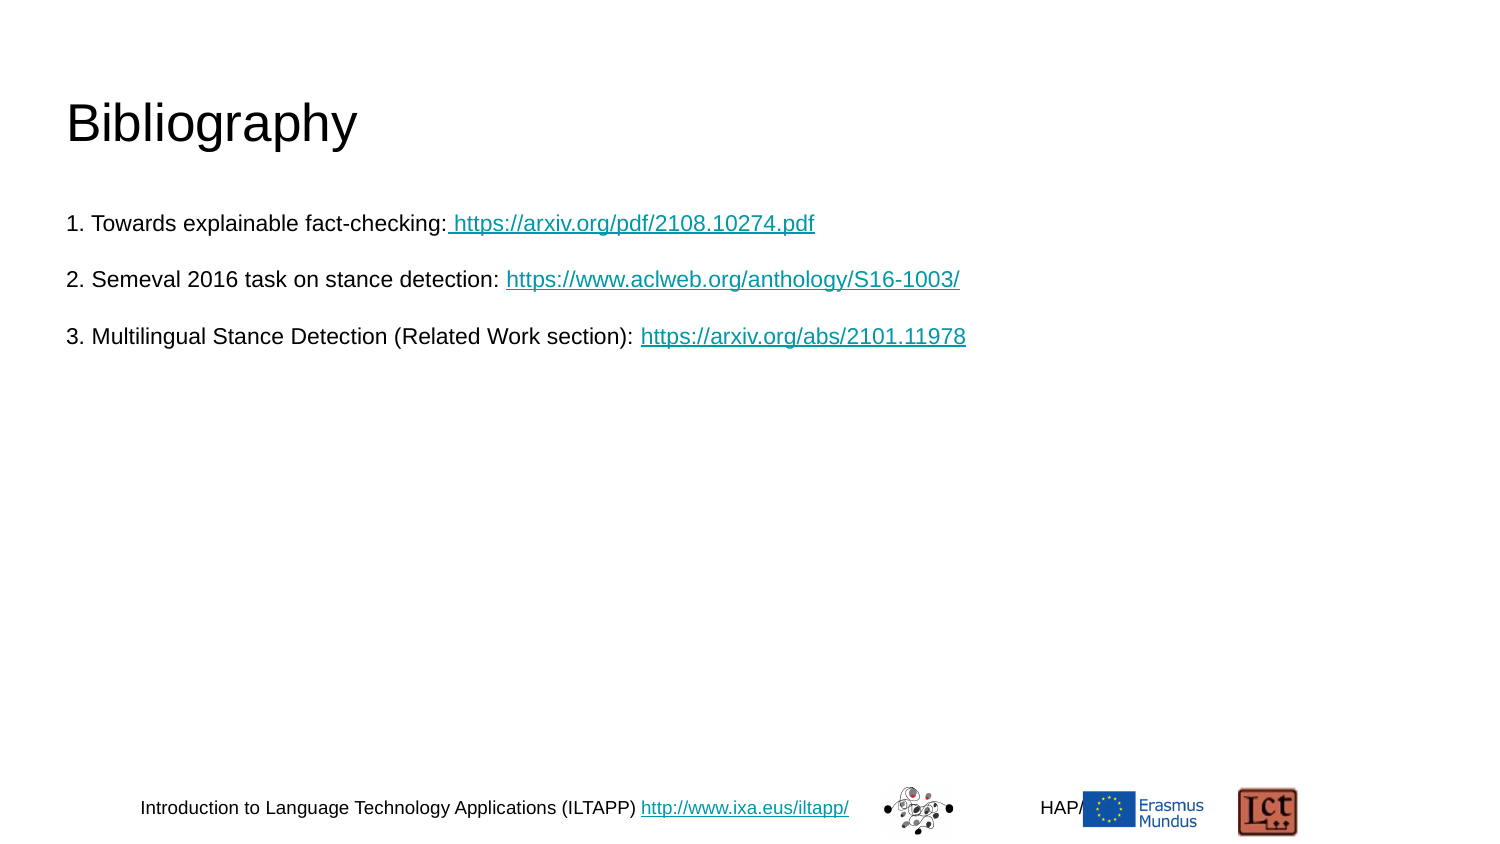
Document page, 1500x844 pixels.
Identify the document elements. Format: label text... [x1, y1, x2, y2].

title Bibliography [51, 72, 1449, 167]
list 1. Towards explainable fact-checking: https://arxiv.org/pdf/2108.10274.pdf 2. Semeval 2016 task on stance detection: https://www.aclweb.org/anthology/S16-1003/ 3. Multilingual Stance Detection (Related Work section): https://arxiv.org/abs/2101.11978 [51, 189, 1449, 750]
picture [1078, 786, 1215, 840]
picture [882, 787, 954, 837]
picture [1238, 787, 1298, 837]
